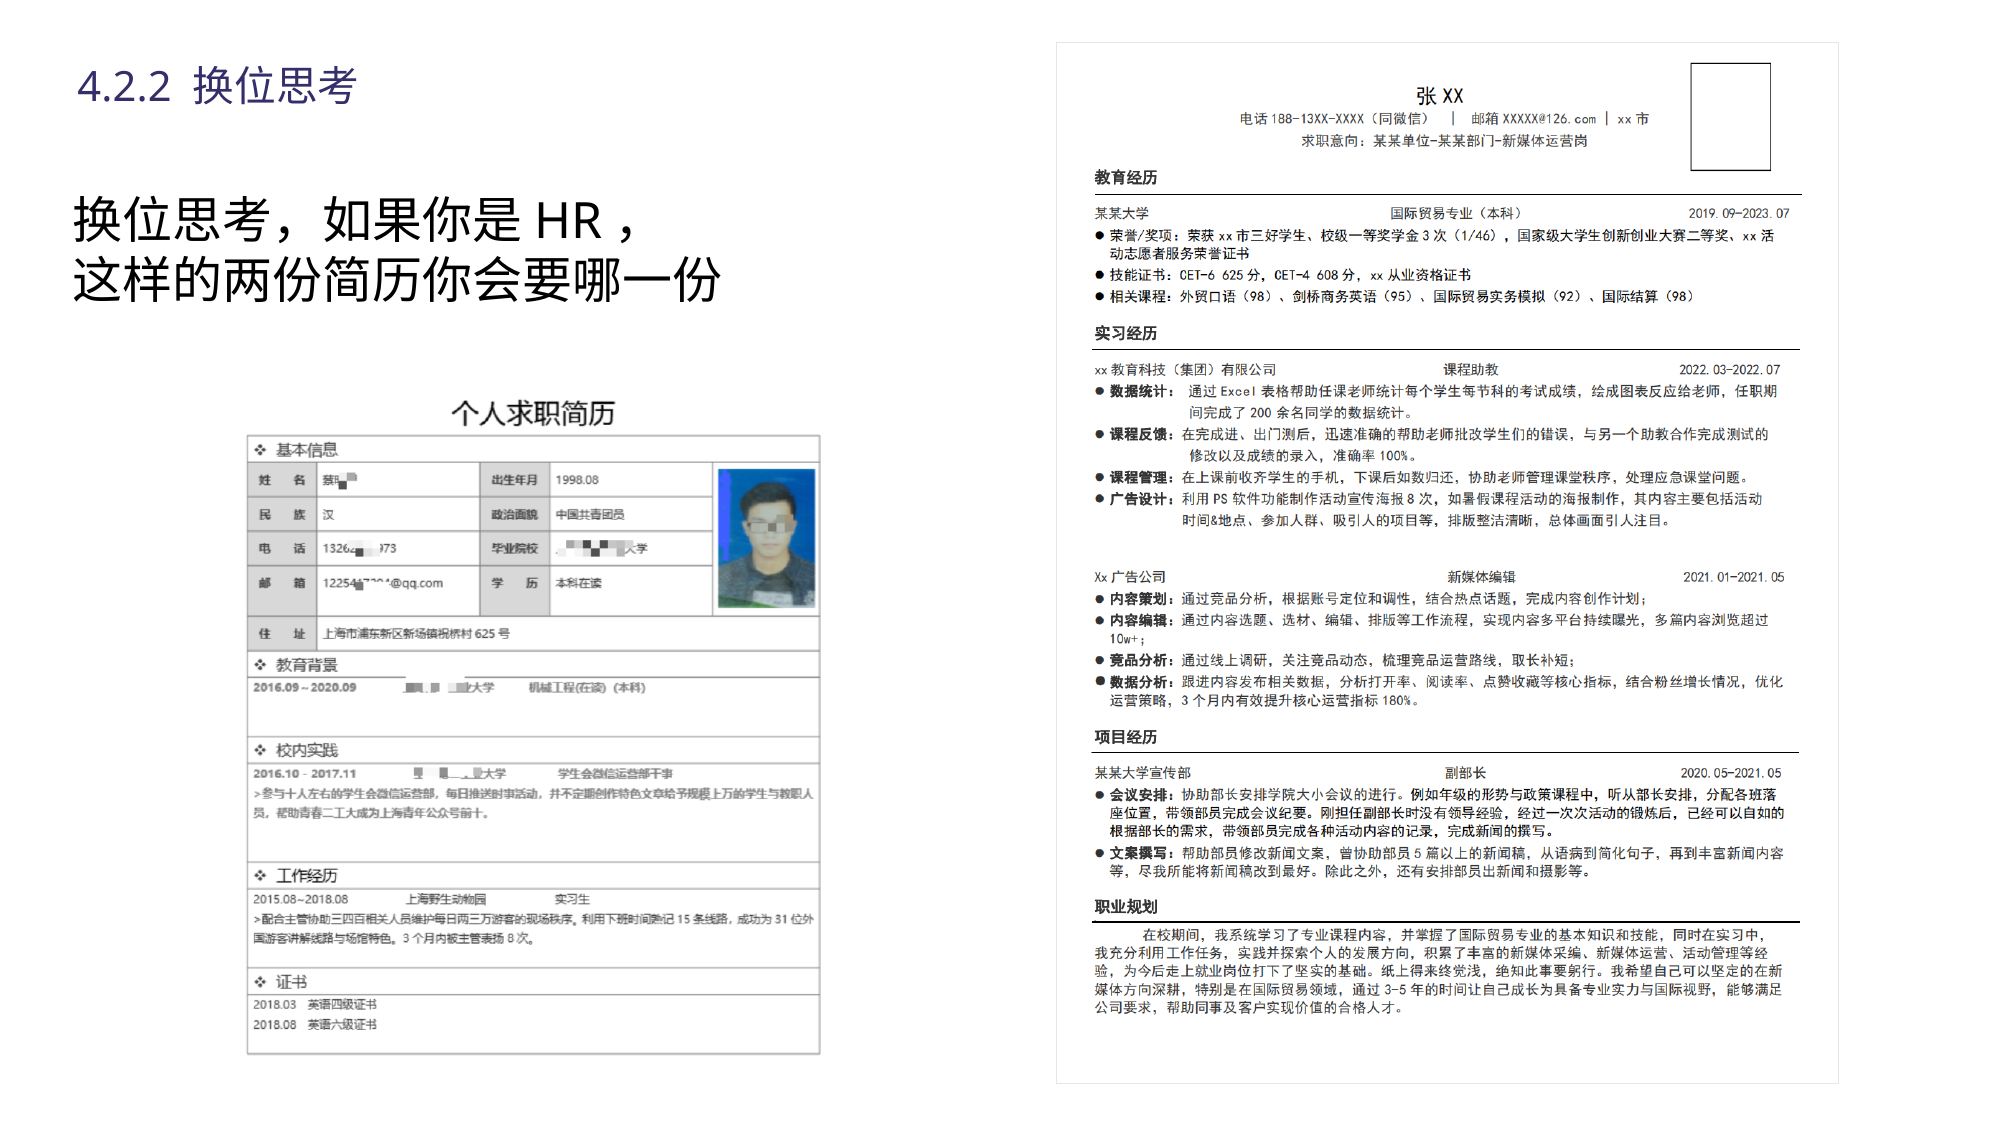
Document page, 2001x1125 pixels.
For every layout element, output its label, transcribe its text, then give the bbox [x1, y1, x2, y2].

text_box 4.2.2 换位思考 [62, 52, 375, 118]
picture [1055, 42, 1839, 1084]
text_box 换位思考，如果你是HR， 这样的两份简历你会要哪一份 [57, 180, 1055, 316]
picture [74, 362, 991, 1125]
